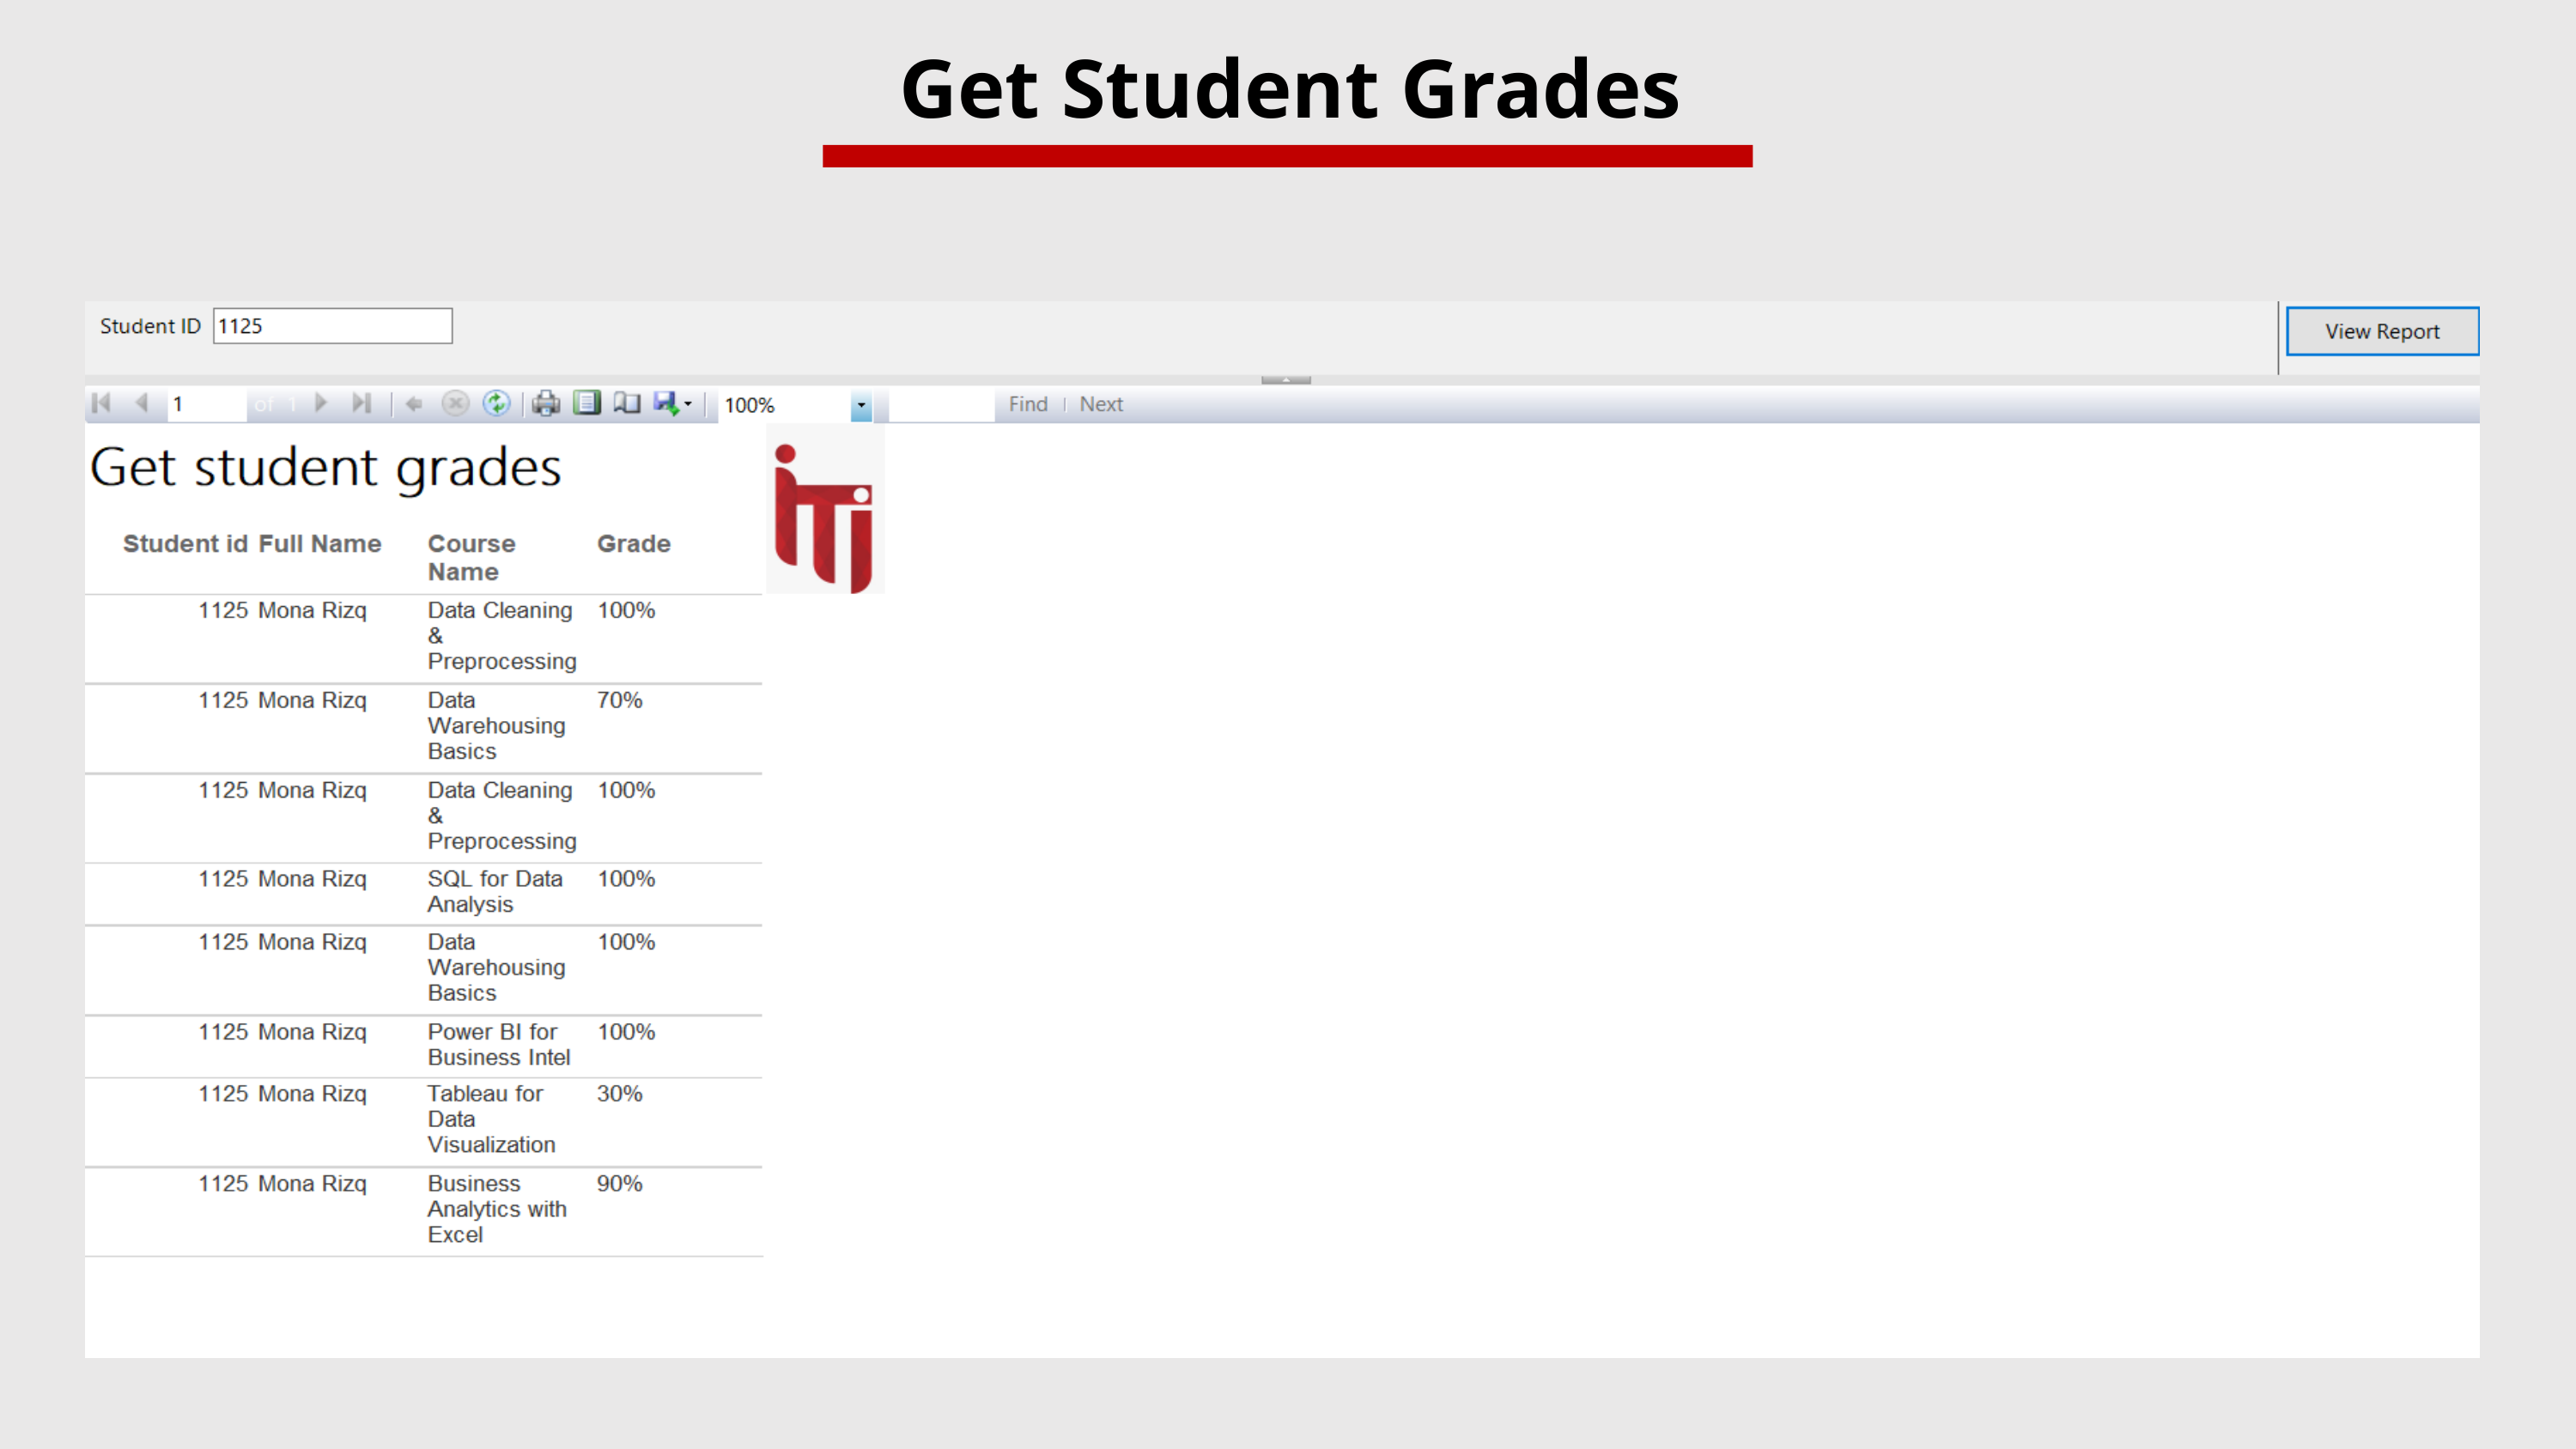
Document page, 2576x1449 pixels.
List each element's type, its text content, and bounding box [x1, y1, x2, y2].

picture [85, 301, 2480, 1358]
text_box Get Student Grades [740, 0, 1841, 178]
